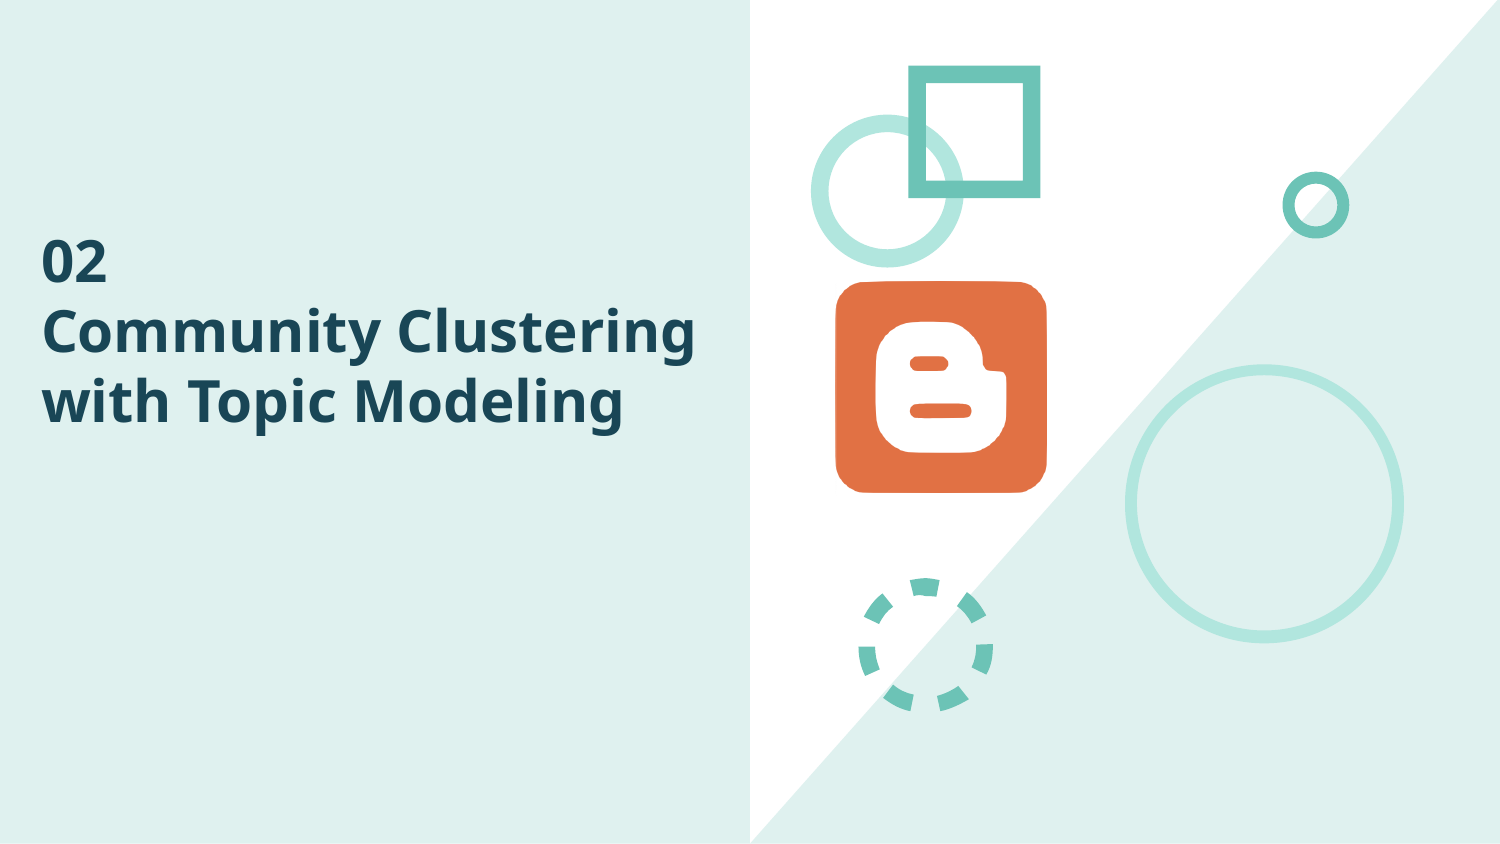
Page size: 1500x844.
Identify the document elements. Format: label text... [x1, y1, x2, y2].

title 02 Community Clustering with Topic Modeling [26, 245, 735, 414]
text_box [810, 65, 1405, 712]
picture [835, 281, 1050, 496]
